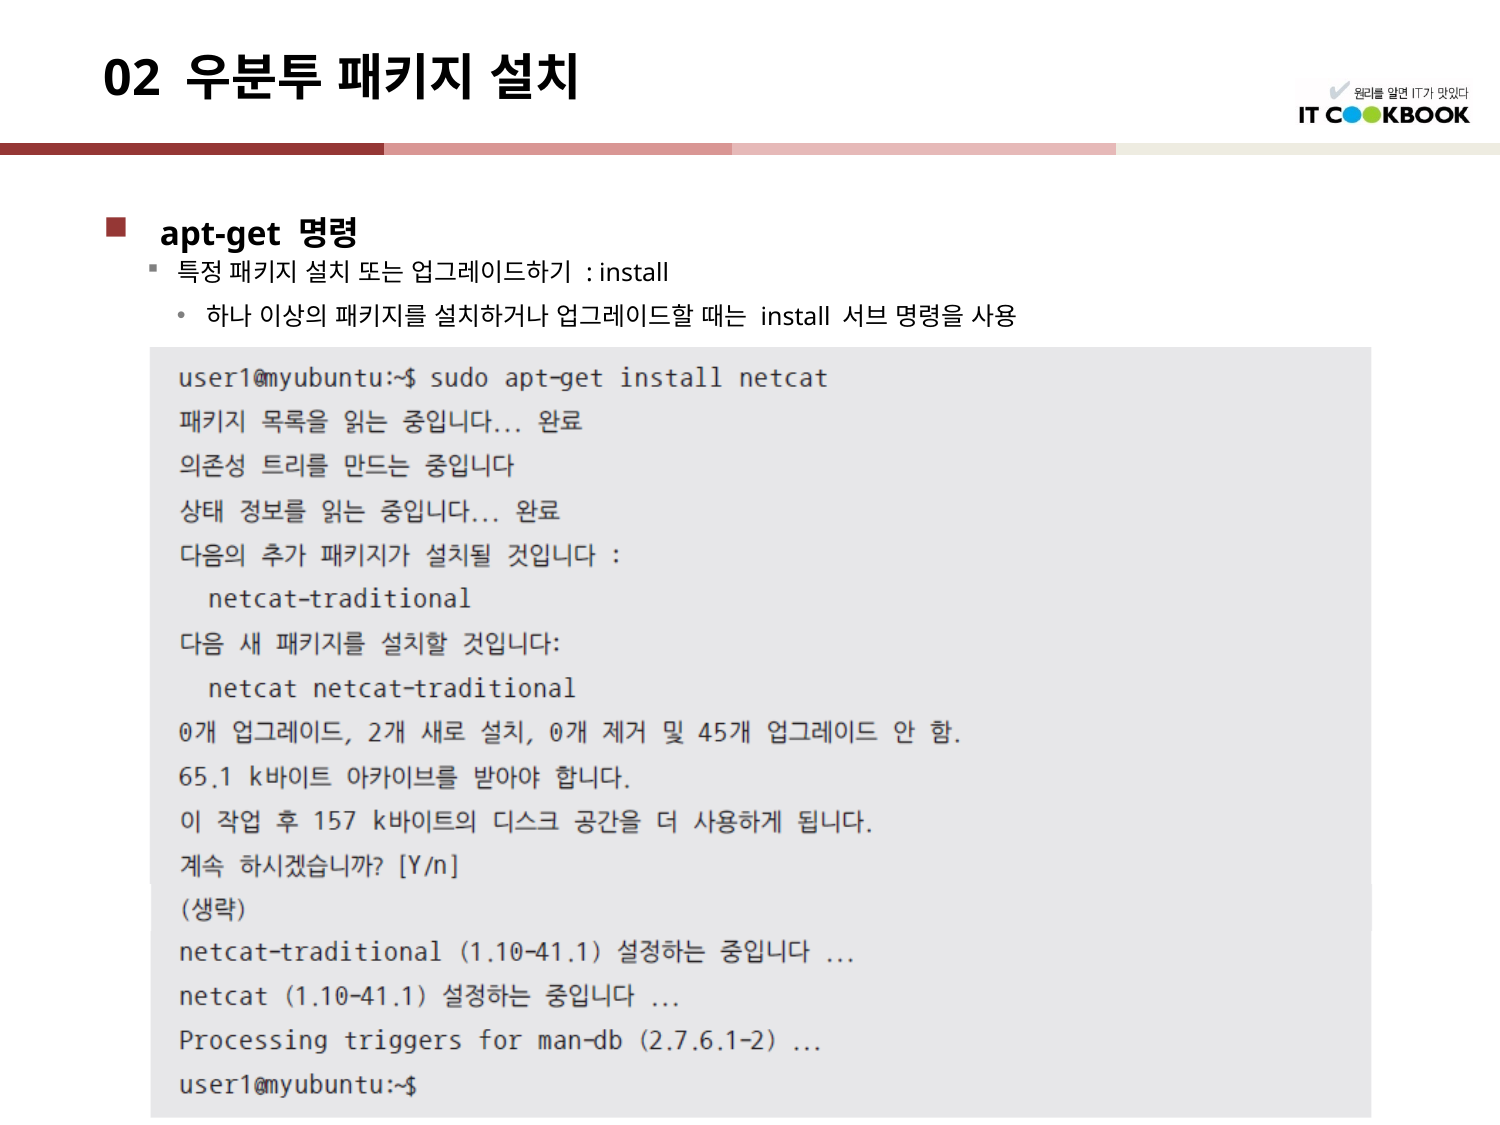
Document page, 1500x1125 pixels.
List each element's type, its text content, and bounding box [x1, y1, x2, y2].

picture [1295, 78, 1473, 125]
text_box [143, 347, 1381, 1125]
title 02 우분투 패키지 설치 [88, 30, 1330, 121]
list apt-get 명령 특정 패키지 설치 또는 업그레이드하기 : install 하나 이상의 패키지를 설치하거나 업그레이드할 때는 install 서브 명령을 사용 [88, 184, 1436, 1071]
